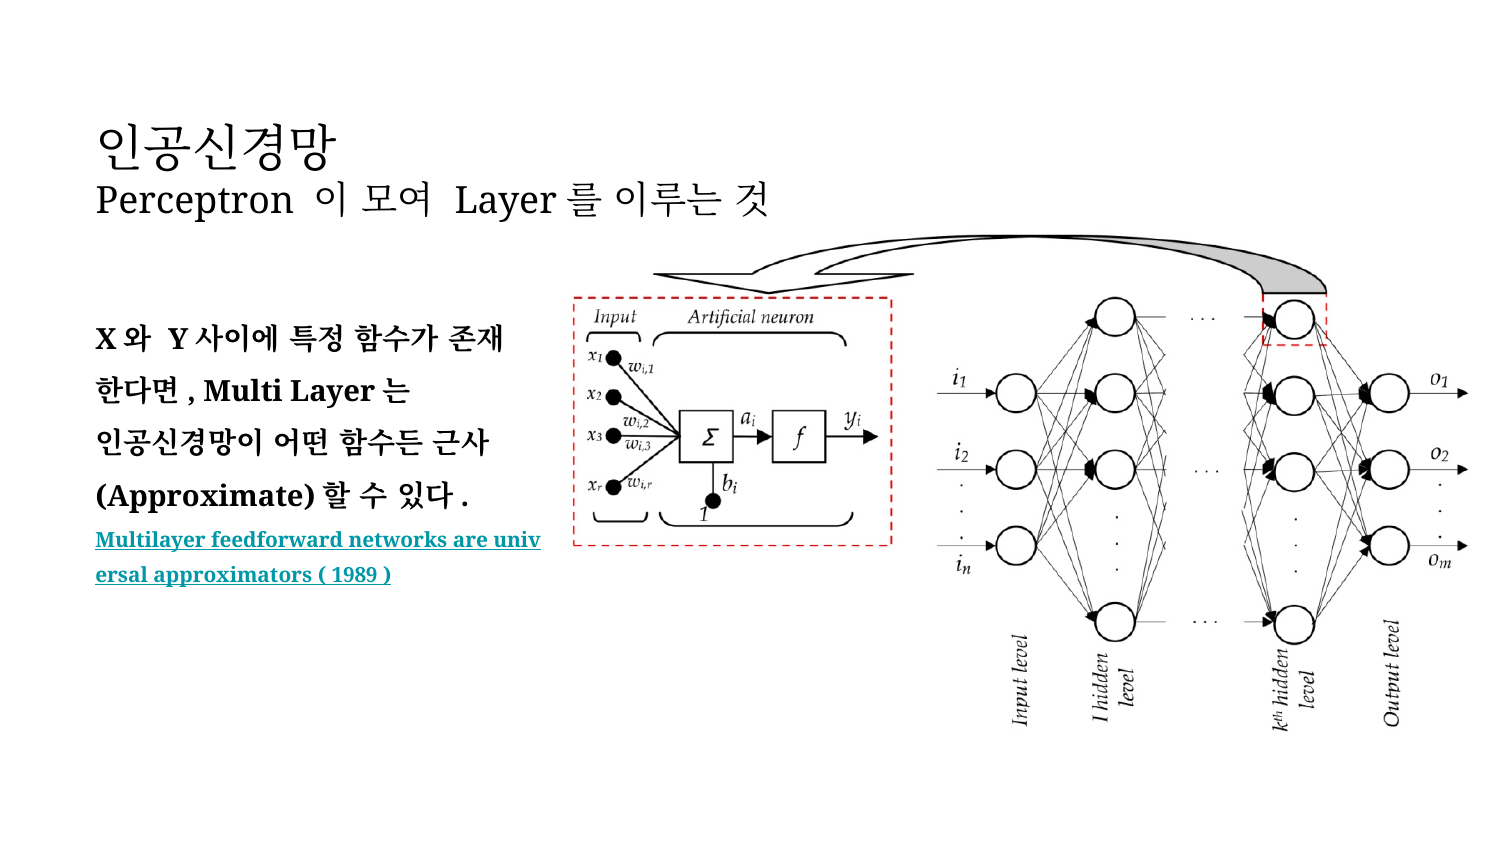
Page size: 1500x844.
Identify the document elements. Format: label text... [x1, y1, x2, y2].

picture [563, 229, 1481, 743]
title 인공신경망 Perceptron 이 모여 Layer를 이루는 것 [80, 71, 1350, 153]
text_box X와 Y사이에 특정 함수가 존재 한다면, Multi Layer는 인공신경망이 어떤 함수든 근사(Approximate)할 수 있다. Multilayer feedforward networks are universal approximators ( 1989 ) [80, 287, 558, 742]
